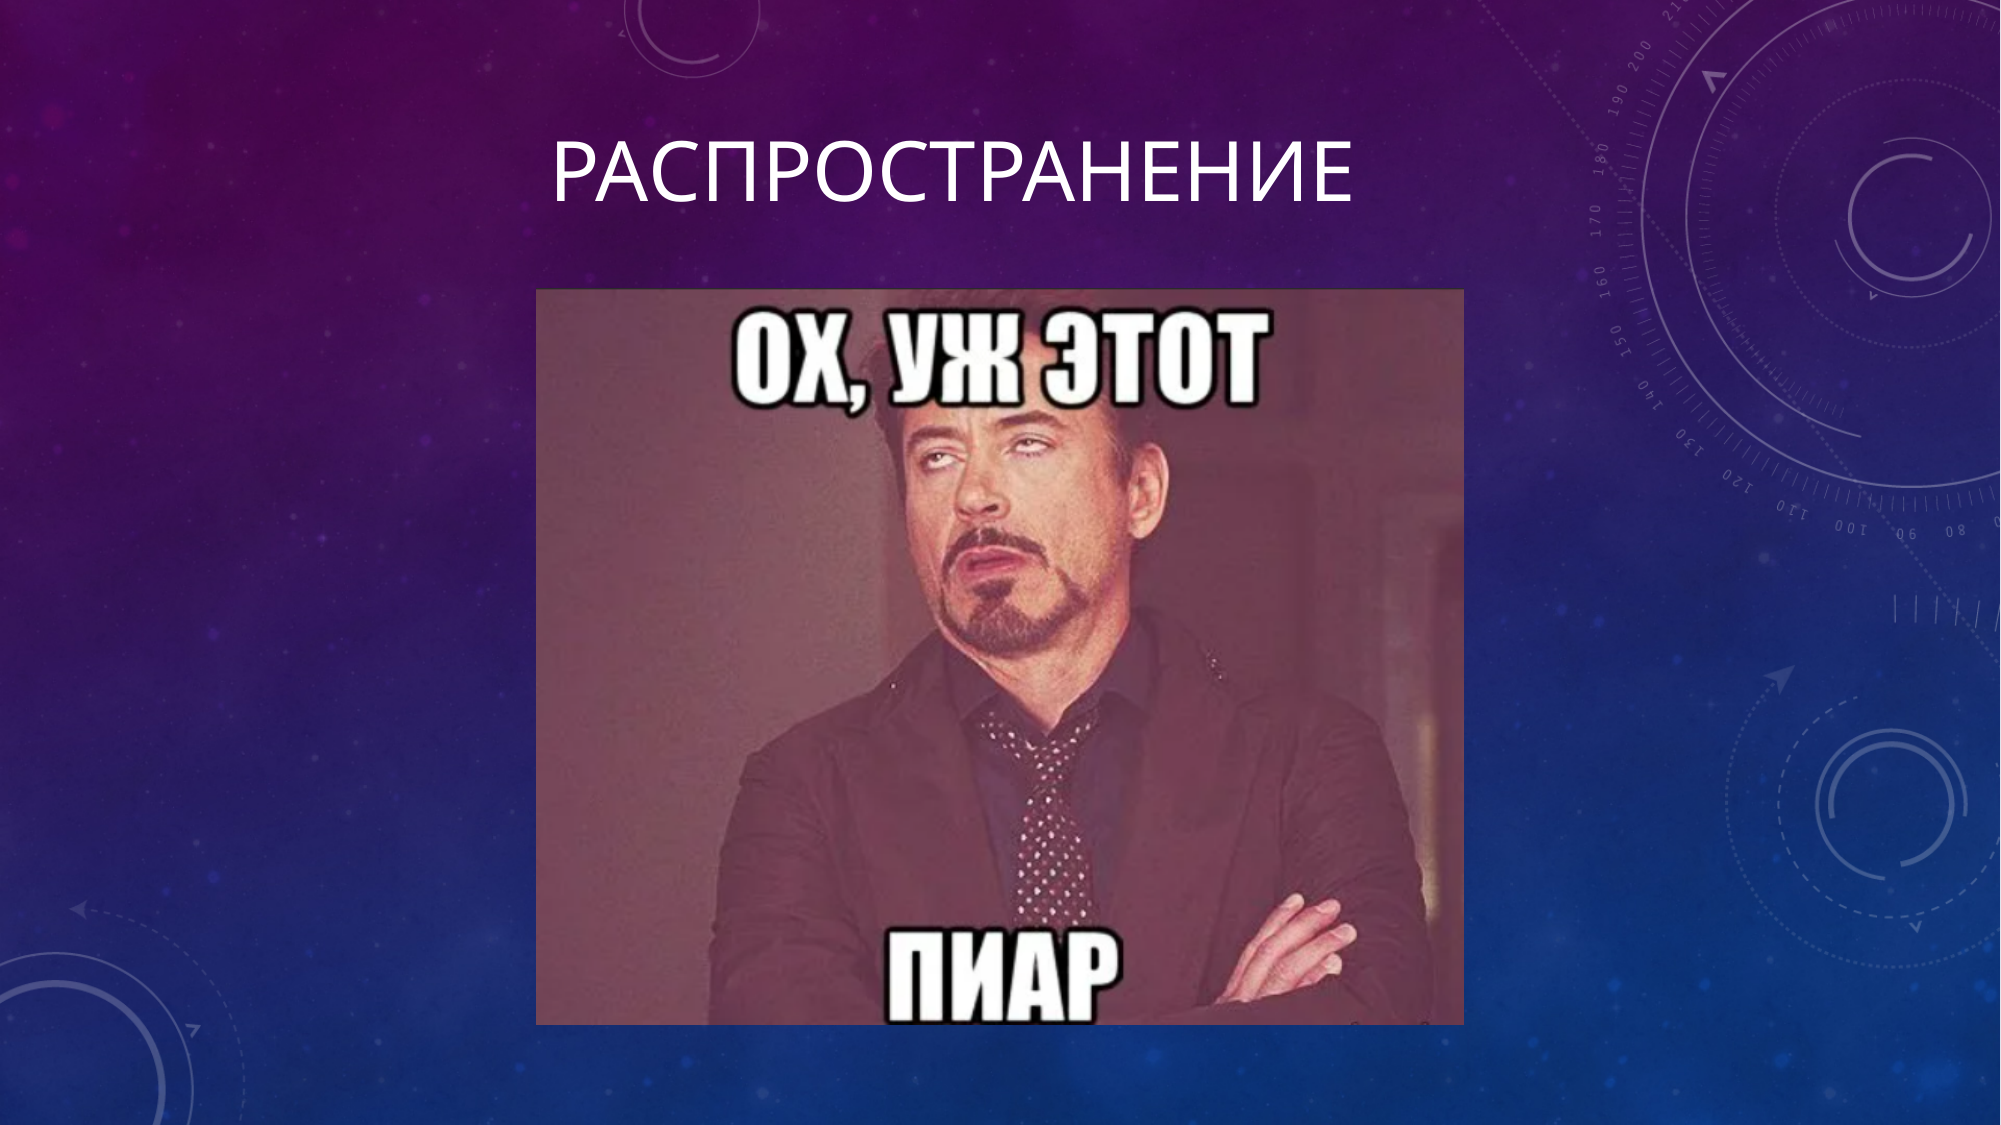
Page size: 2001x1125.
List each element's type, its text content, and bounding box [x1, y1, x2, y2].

title распространение [121, 49, 1784, 289]
picture [0, 0, 2001, 1125]
